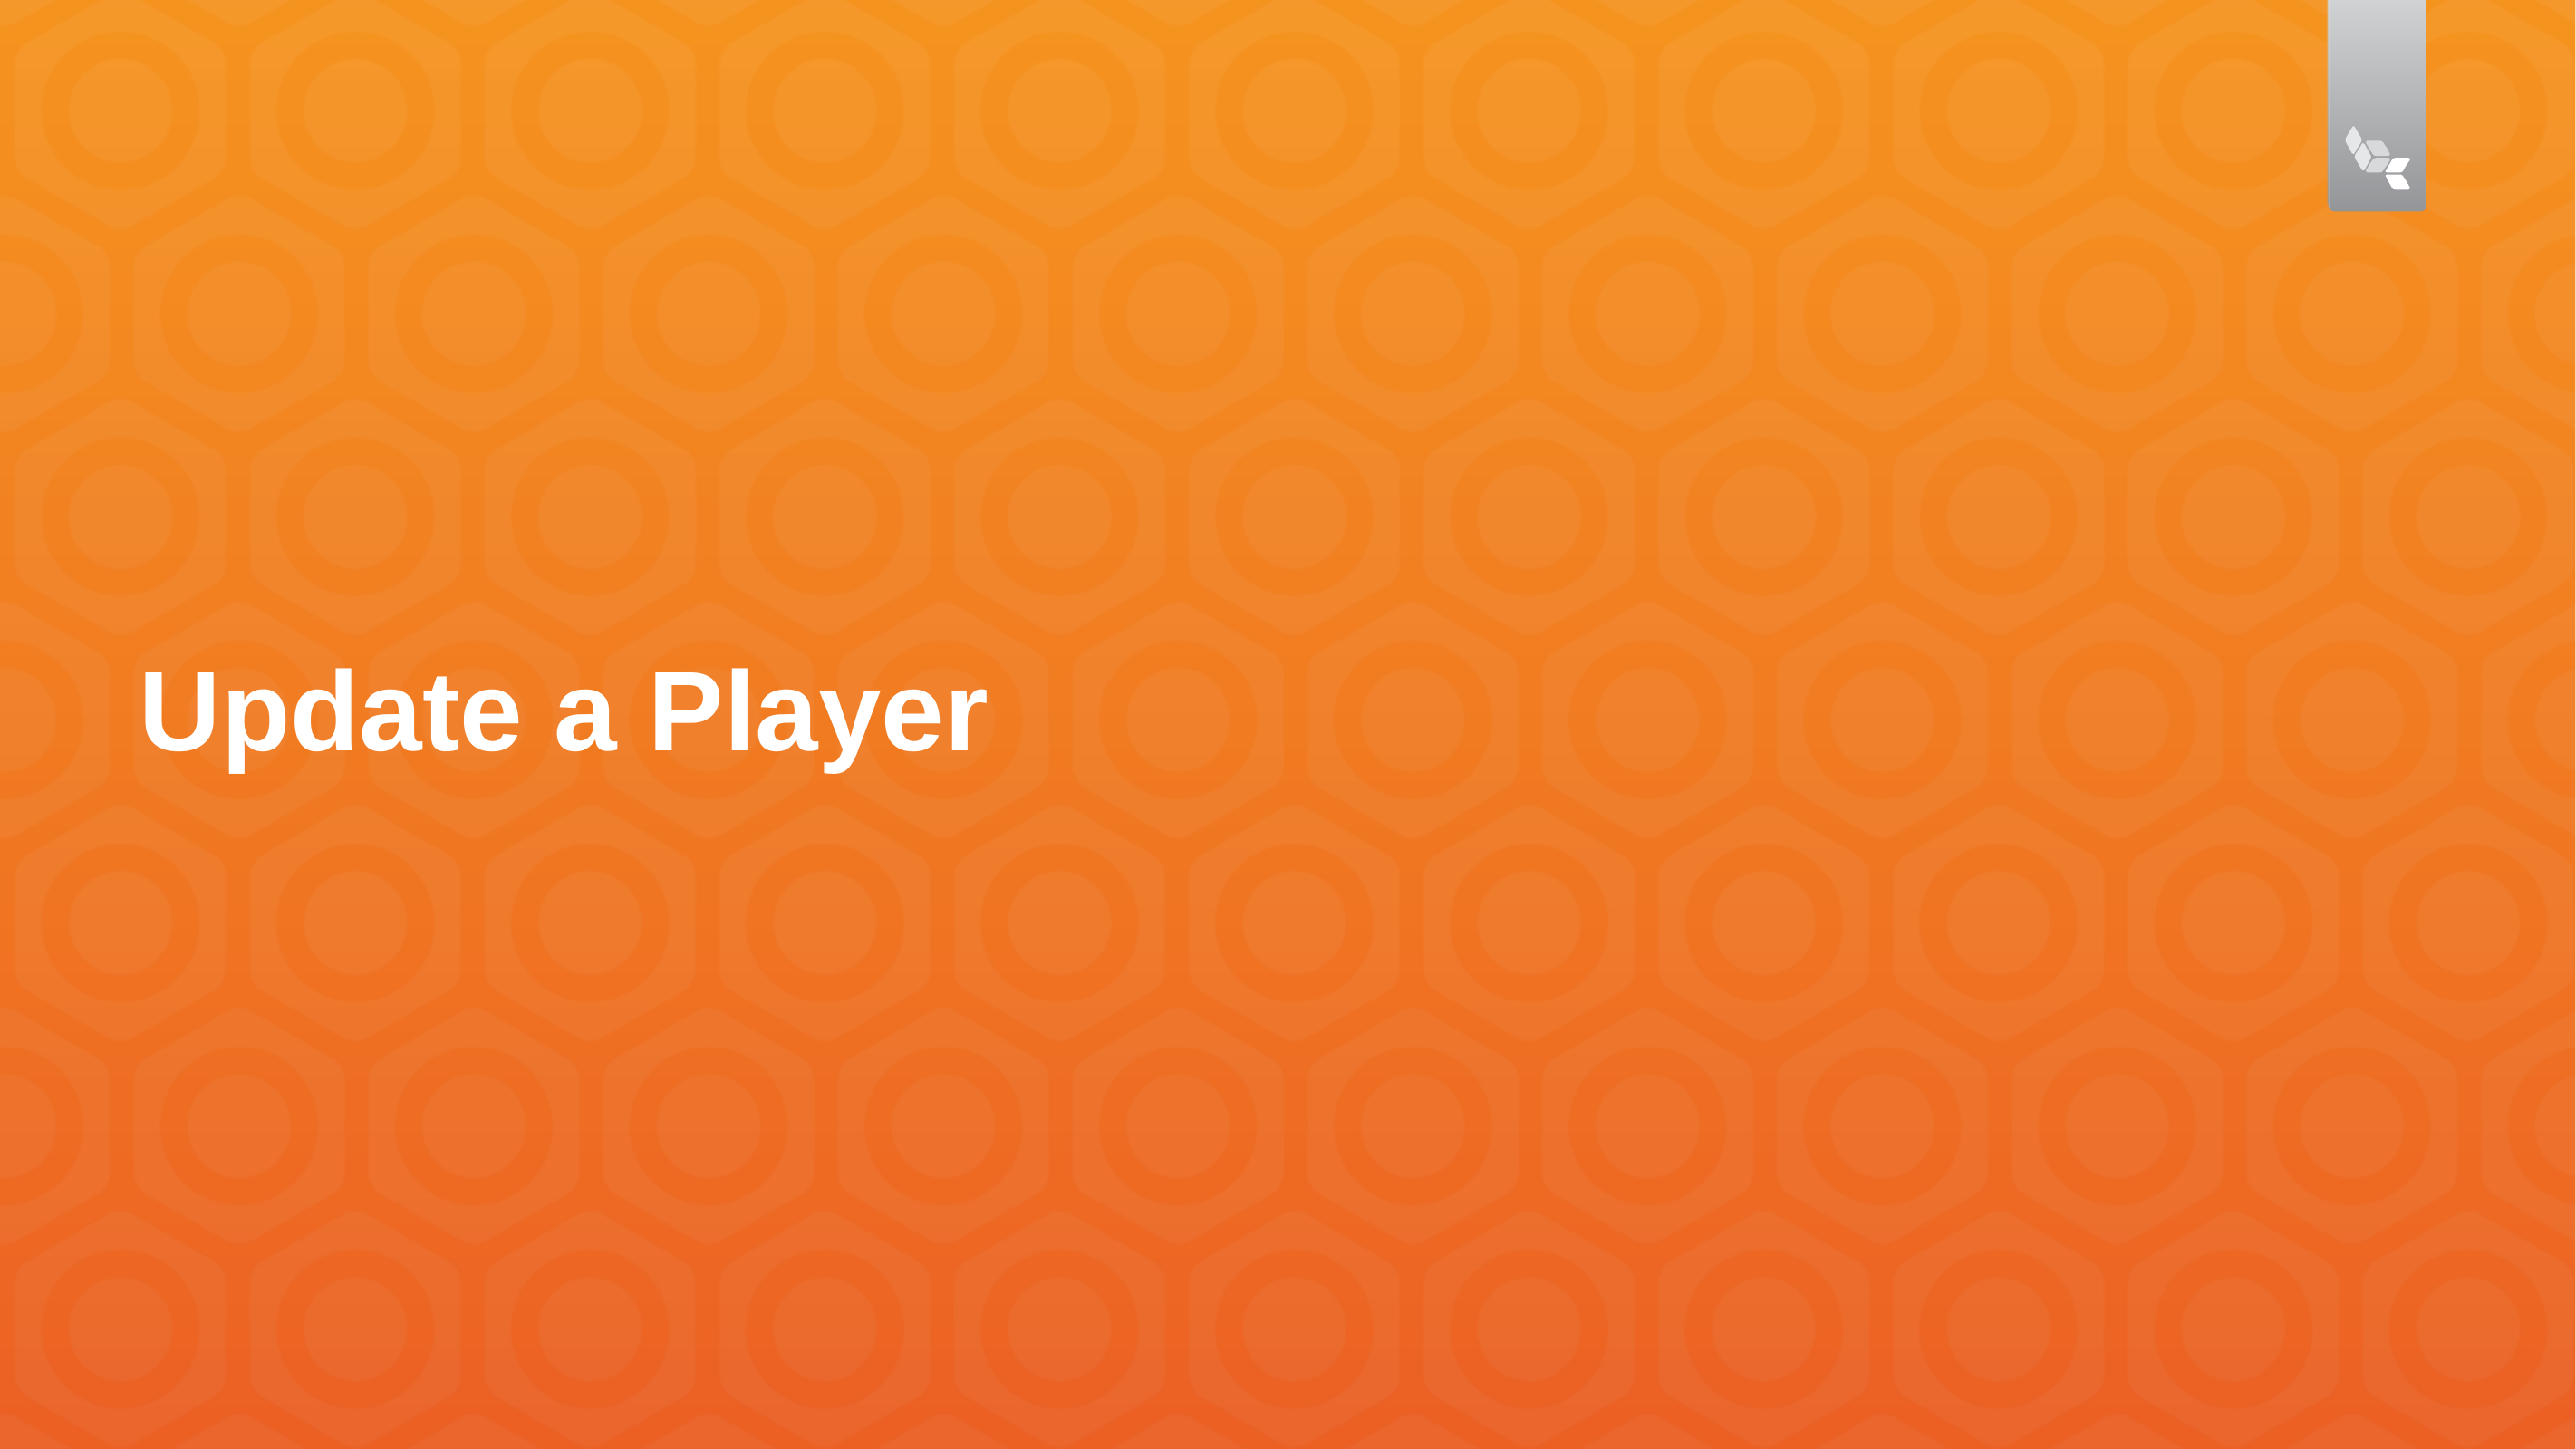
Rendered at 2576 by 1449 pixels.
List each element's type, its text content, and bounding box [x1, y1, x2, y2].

title Update a Player [125, 223, 2181, 781]
picture [0, 0, 2576, 1449]
